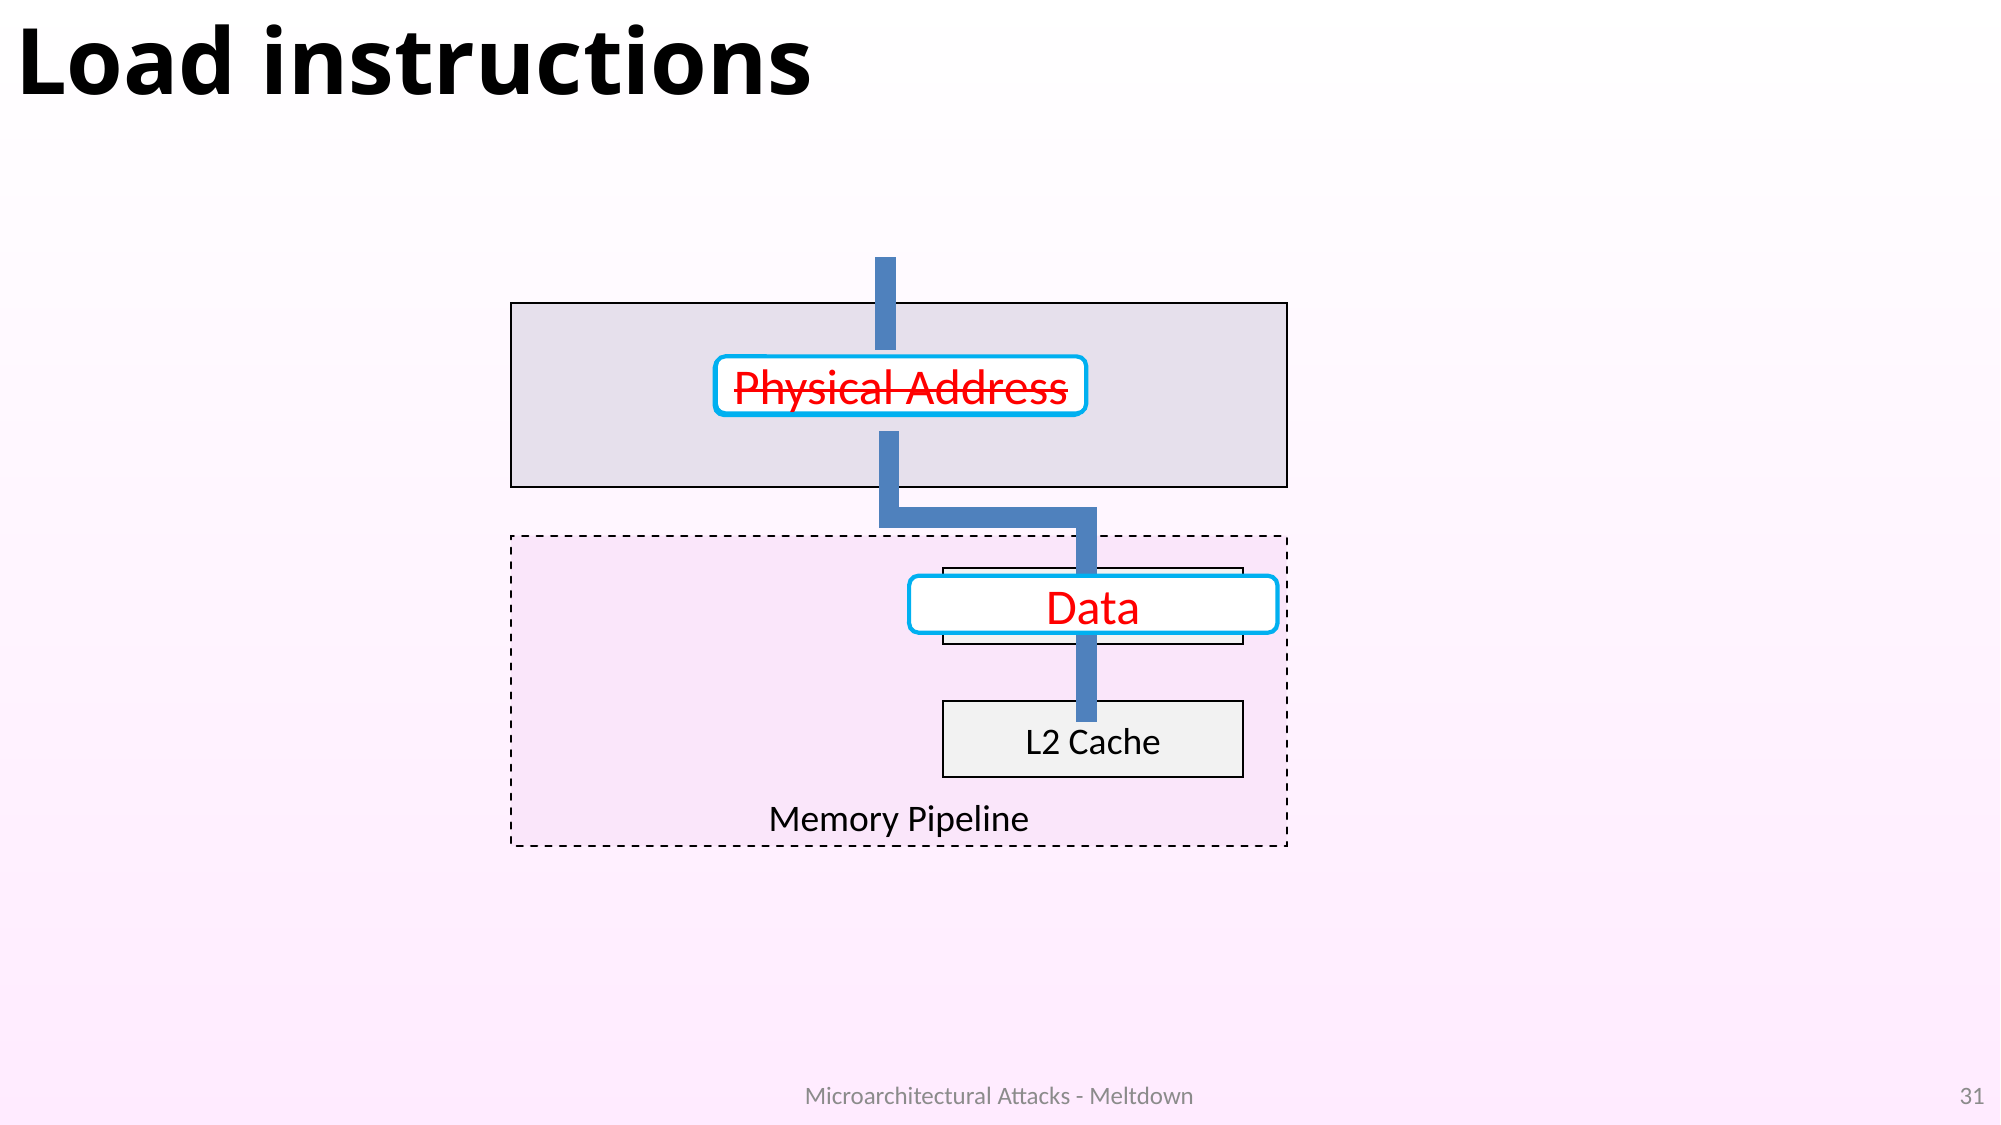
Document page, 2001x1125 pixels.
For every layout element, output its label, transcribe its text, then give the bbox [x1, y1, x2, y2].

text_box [511, 517, 1287, 847]
text_box Execution Engine [510, 302, 1288, 488]
text_box Physical Address [714, 355, 1088, 415]
title Load instructions [0, 0, 2000, 131]
footer Microarchitectural Attacks - Meltdown [662, 1065, 1338, 1125]
slide_number 31 [1550, 1065, 2000, 1125]
